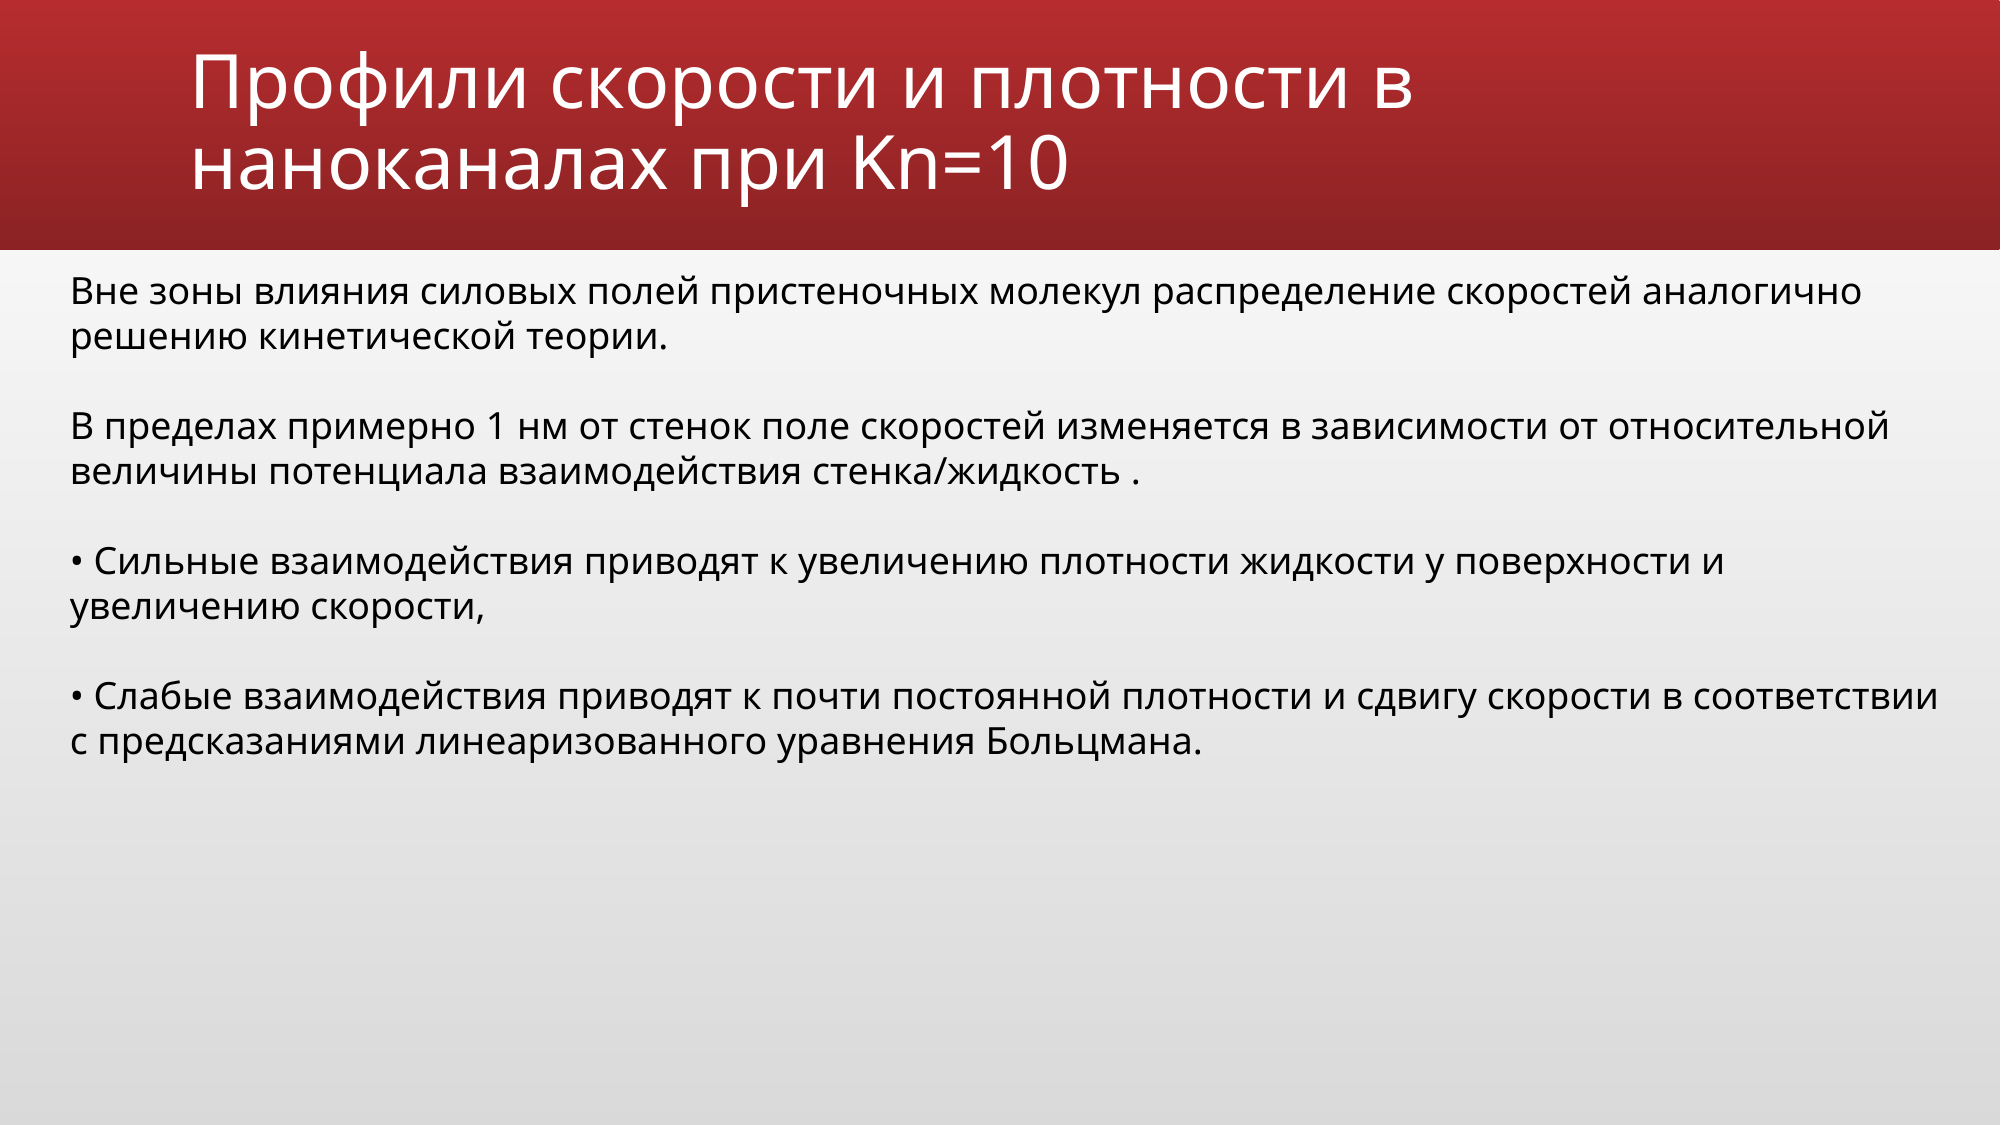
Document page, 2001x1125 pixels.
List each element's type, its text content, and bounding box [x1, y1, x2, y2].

title Профили скорости и плотности в наноканалах при Kn=10 [174, 16, 1825, 234]
